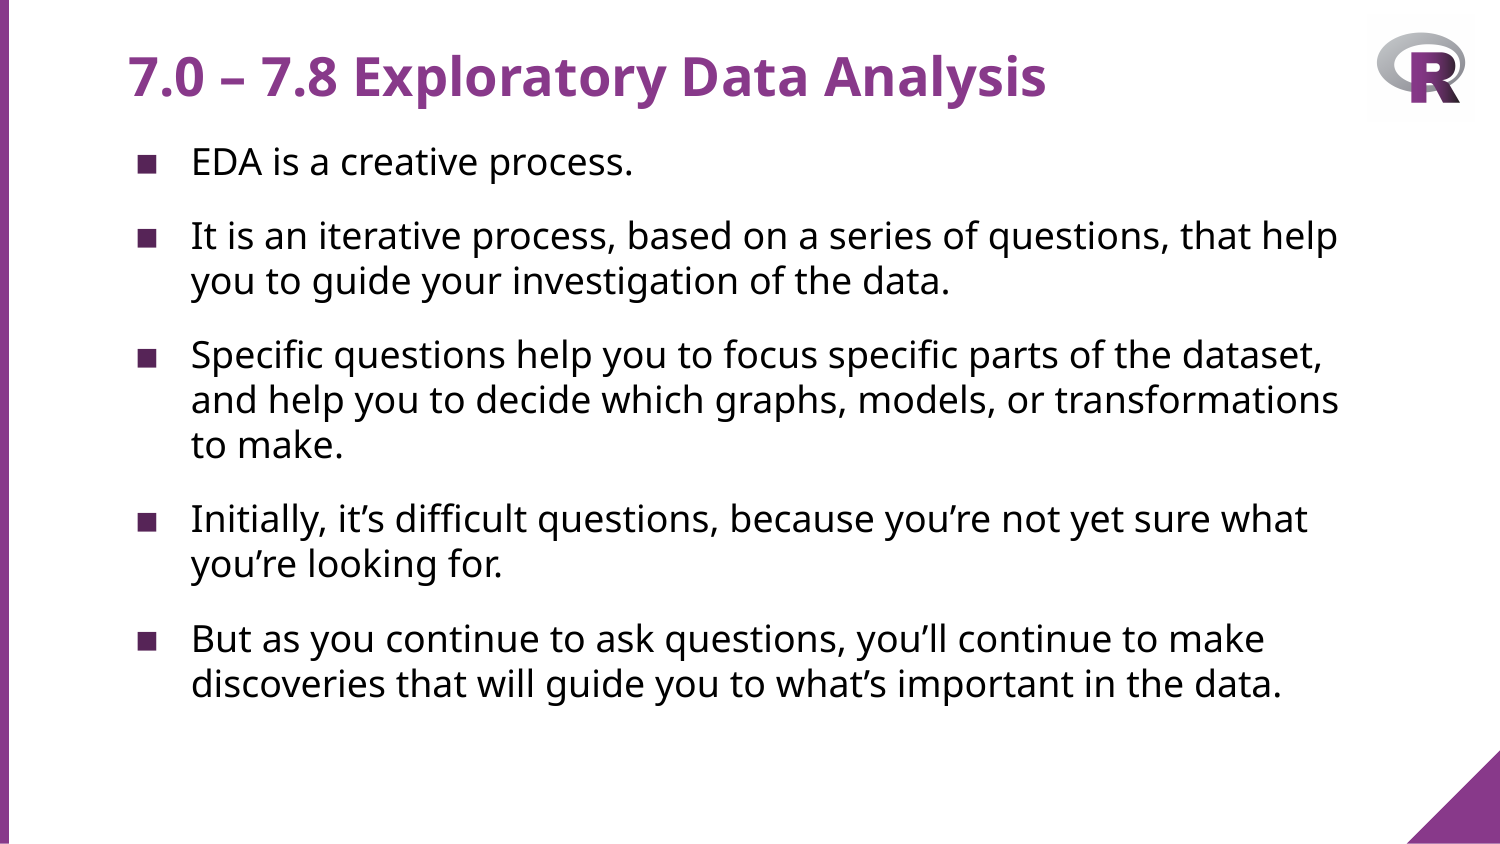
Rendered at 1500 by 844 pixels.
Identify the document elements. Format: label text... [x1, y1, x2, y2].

picture [1367, 14, 1475, 122]
list EDA is a creative process. It is an iterative process, based on a series of questions, that help you to guide your investigation of the data. Specific questions help you to focus specific parts of the dataset, and help you to decide which graphs, models, or transformations to make. Initially, it’s difficult questions, because you’re not yet sure what you’re looking for. But as you continue to ask questions, you’ll continue to make discoveries that will guide you to what’s important in the data. [100, 122, 1387, 816]
title 7.0 – 7.8 Exploratory Data Analysis [113, 27, 1224, 122]
